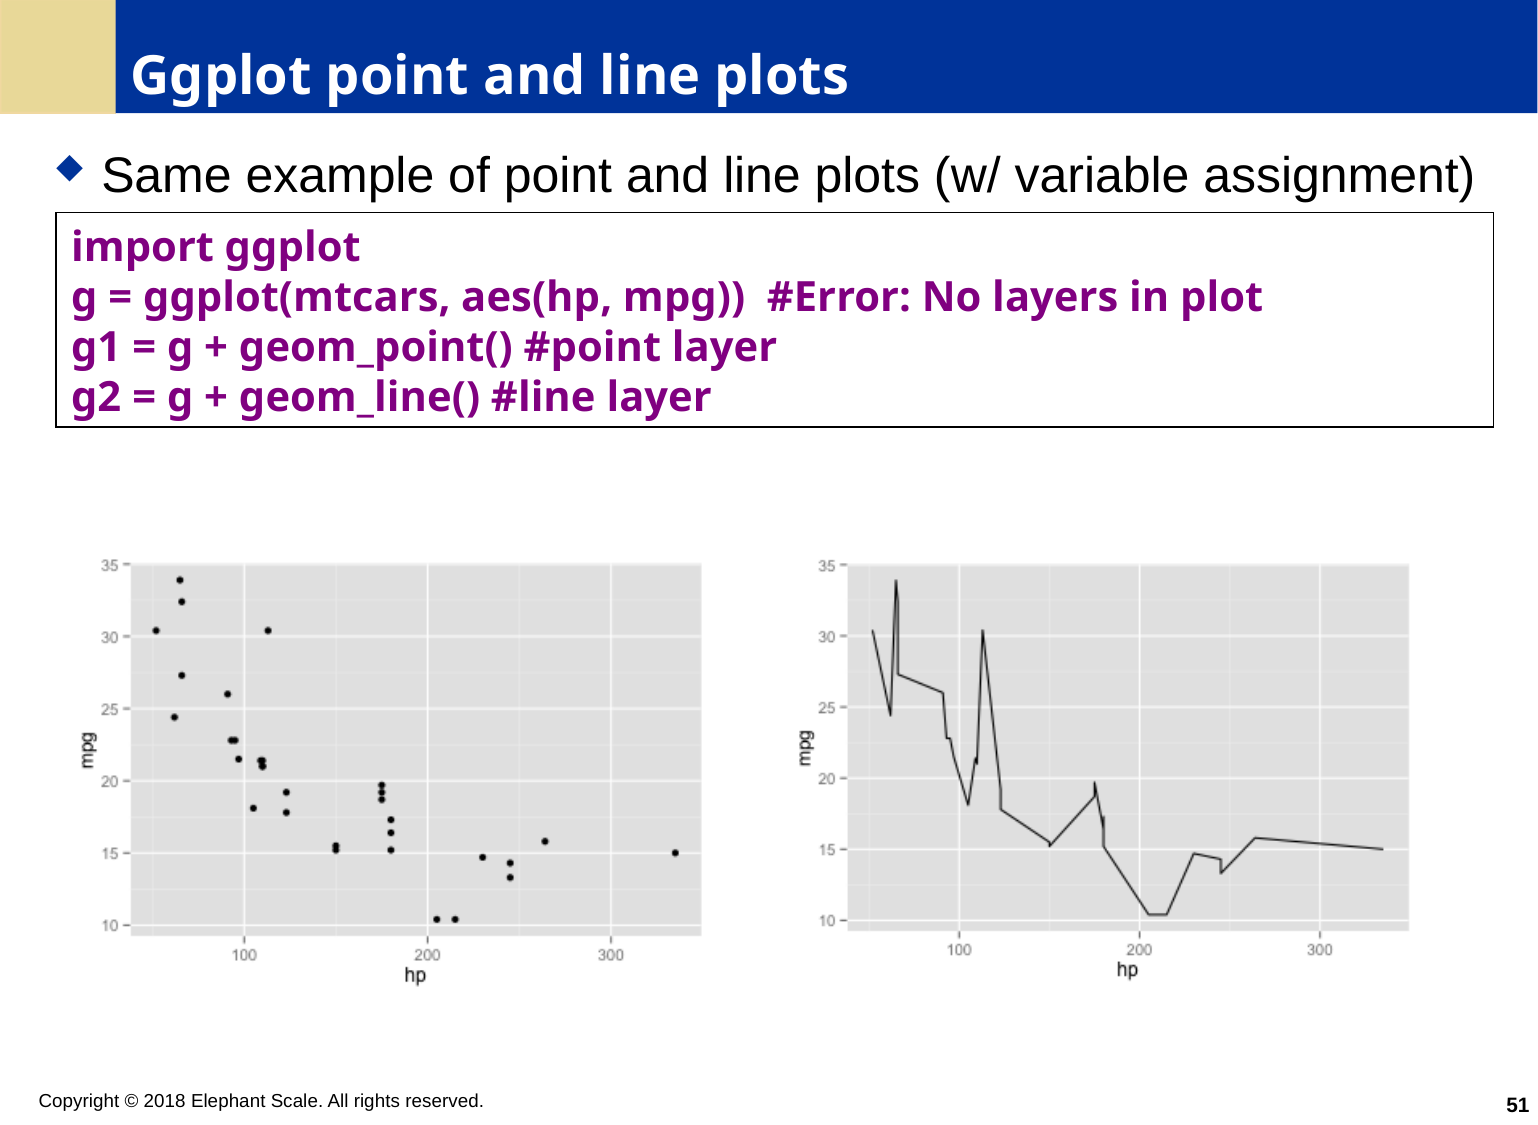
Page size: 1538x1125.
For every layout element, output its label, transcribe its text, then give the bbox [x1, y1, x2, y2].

picture [0, 0, 115, 114]
footer Copyright © 2018 Elephant Scale. All rights reserved. [38, 1088, 932, 1112]
list Same example of point and line plots (w/ variable assignment) [38, 134, 1500, 1061]
text_box import ggplot g = ggplot(mtcars, aes(hp, mpg)) #Error: No layers in plot g1 = g + geom_point() #point layer g2 = g + geom_line() #line layer [56, 212, 1494, 428]
picture [774, 533, 1441, 999]
slide_number 51 [1439, 1079, 1530, 1117]
title Ggplot point and line plots [115, 0, 1538, 114]
picture [56, 532, 733, 1005]
